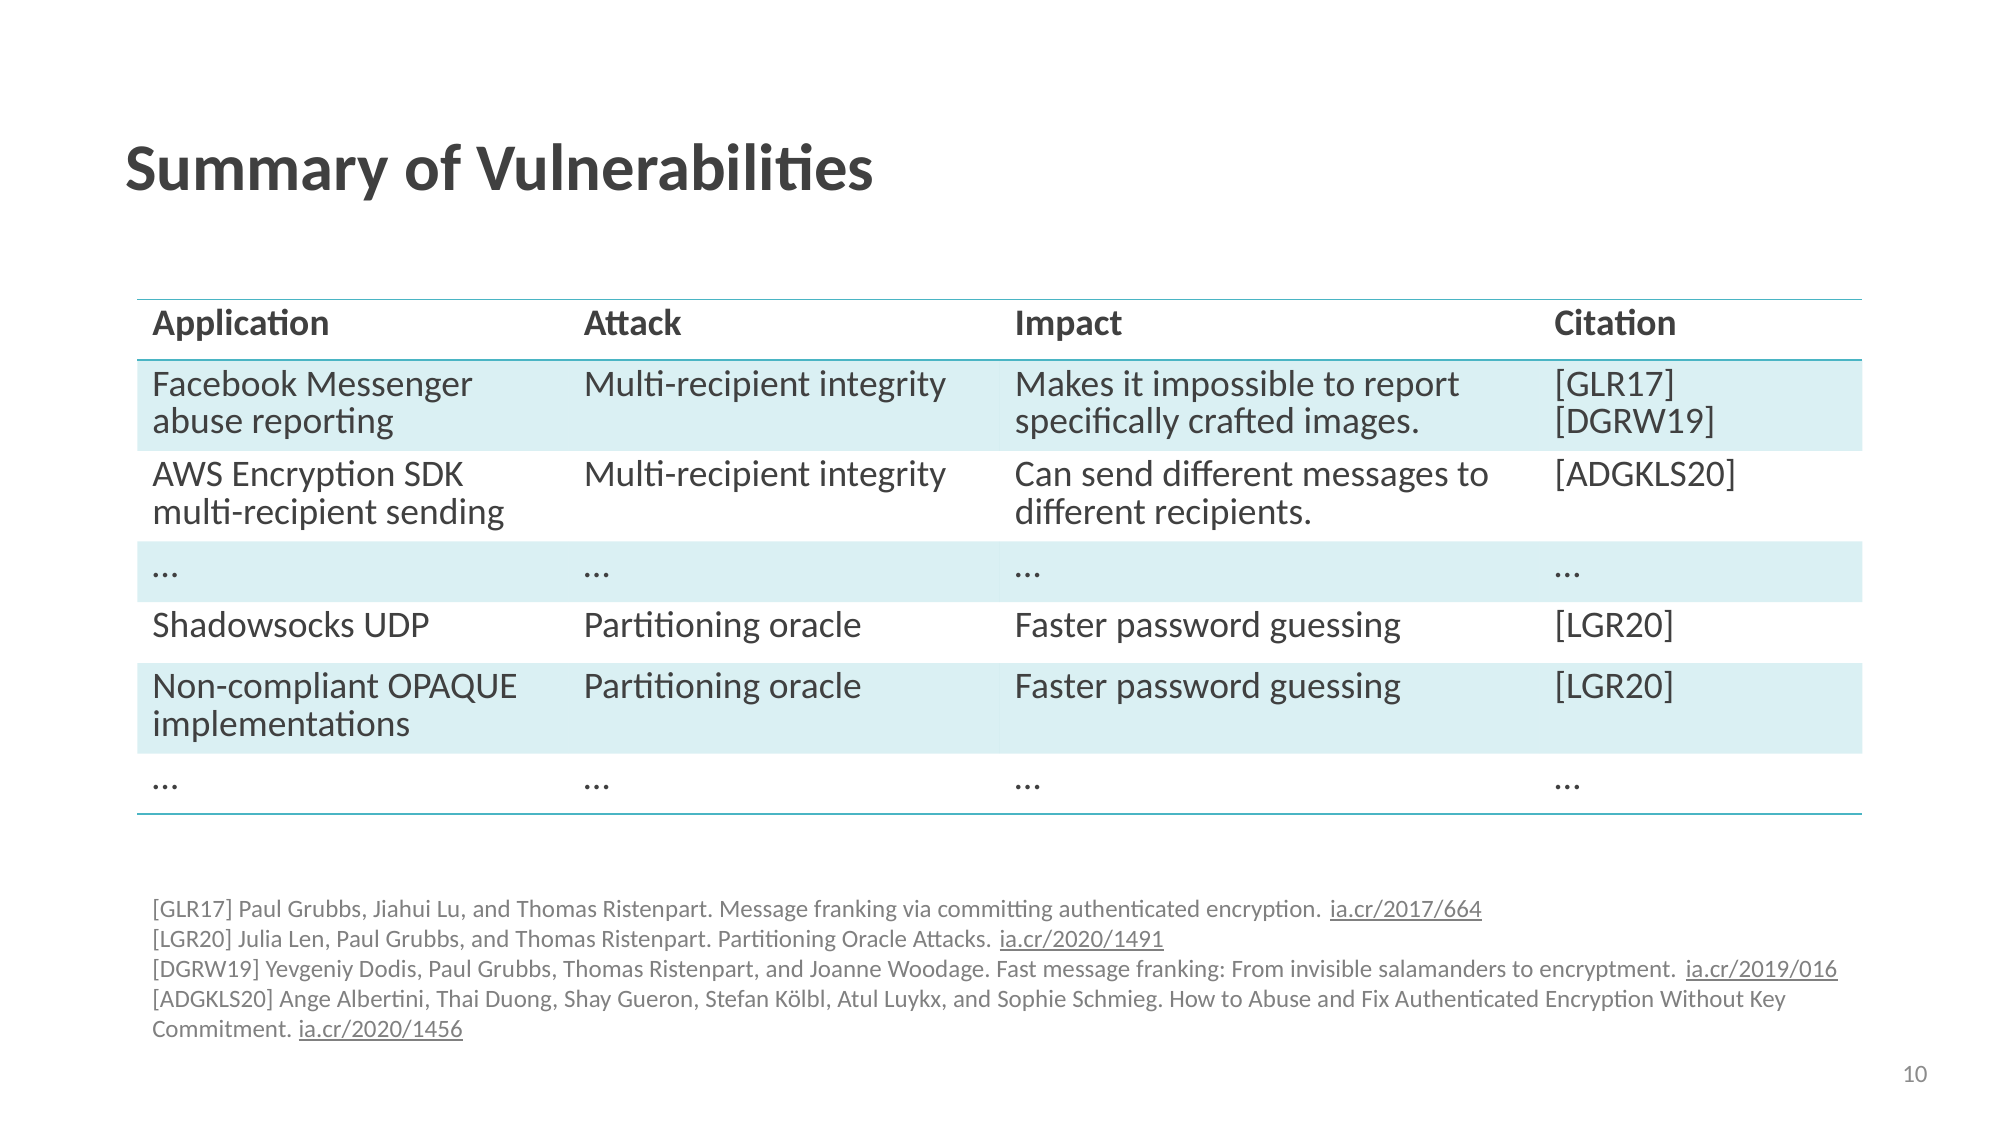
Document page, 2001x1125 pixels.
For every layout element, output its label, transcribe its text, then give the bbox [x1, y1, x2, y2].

table_header Attack [569, 300, 1000, 359]
slide_number 10 [1492, 1042, 1943, 1103]
table_cell [LGR20] [1540, 663, 1862, 754]
table_cell Facebook Messenger abuse reporting [137, 361, 569, 451]
table_cell Non-compliant OPAQUE implementations [137, 663, 569, 754]
text_box [GLR17] Paul Grubbs, Jiahui Lu, and Thomas Ristenpart. Message franking via committing authenticated encryption. ia.cr/2017/664 [LGR20] Julia Len, Paul Grubbs, and Thomas Ristenpart. Partitioning Oracle Attacks. ia.cr/2020/1491 [DGRW19] Yevgeniy Dodis, Paul Grubbs, Thomas Ristenpart, and Joanne Woodage. Fast message franking: From invisible salamanders to encryptment. ia.cr/2019/016 [ADGKLS20] Ange Albertini, Thai Duong, Shay Gueron, Stefan Kölbl, Atul Luykx, and Sophie Schmieg. How to Abuse and Fix Authenticated Encryption Without Key Commitment. ia.cr/2020/1456 [137, 885, 1863, 1050]
table_cell Partitioning oracle [569, 663, 1000, 754]
table_header Impact [1000, 300, 1540, 359]
table_cell Multi-recipient integrity [569, 361, 1000, 451]
table_cell Faster password guessing [1000, 663, 1540, 754]
table_cell [GLR17] [DGRW19] [1540, 361, 1862, 451]
table_cell … [137, 754, 569, 813]
table_cell … [1000, 754, 1540, 813]
table_cell Can send different messages to different recipients. [1000, 451, 1540, 541]
table_cell … [569, 754, 1000, 813]
table_cell … [137, 541, 569, 602]
table_header Application [137, 300, 569, 359]
table_cell … [1540, 541, 1862, 602]
table_cell AWS Encryption SDK multi-recipient sending [137, 451, 569, 541]
table_cell Multi-recipient integrity [569, 451, 1000, 541]
title Summary of Vulnerabilities [110, 59, 1890, 278]
table_cell Faster password guessing [1000, 602, 1540, 663]
table_cell Makes it impossible to report specifically crafted images. [1000, 361, 1540, 451]
table_header Citation [1540, 300, 1862, 359]
table_cell … [1000, 541, 1540, 602]
table_cell … [1540, 754, 1862, 813]
table_cell Partitioning oracle [569, 602, 1000, 663]
table_cell [ADGKLS20] [1540, 451, 1862, 541]
table_cell Shadowsocks UDP [137, 602, 569, 663]
table_cell … [569, 541, 1000, 602]
table_cell [LGR20] [1540, 602, 1862, 663]
